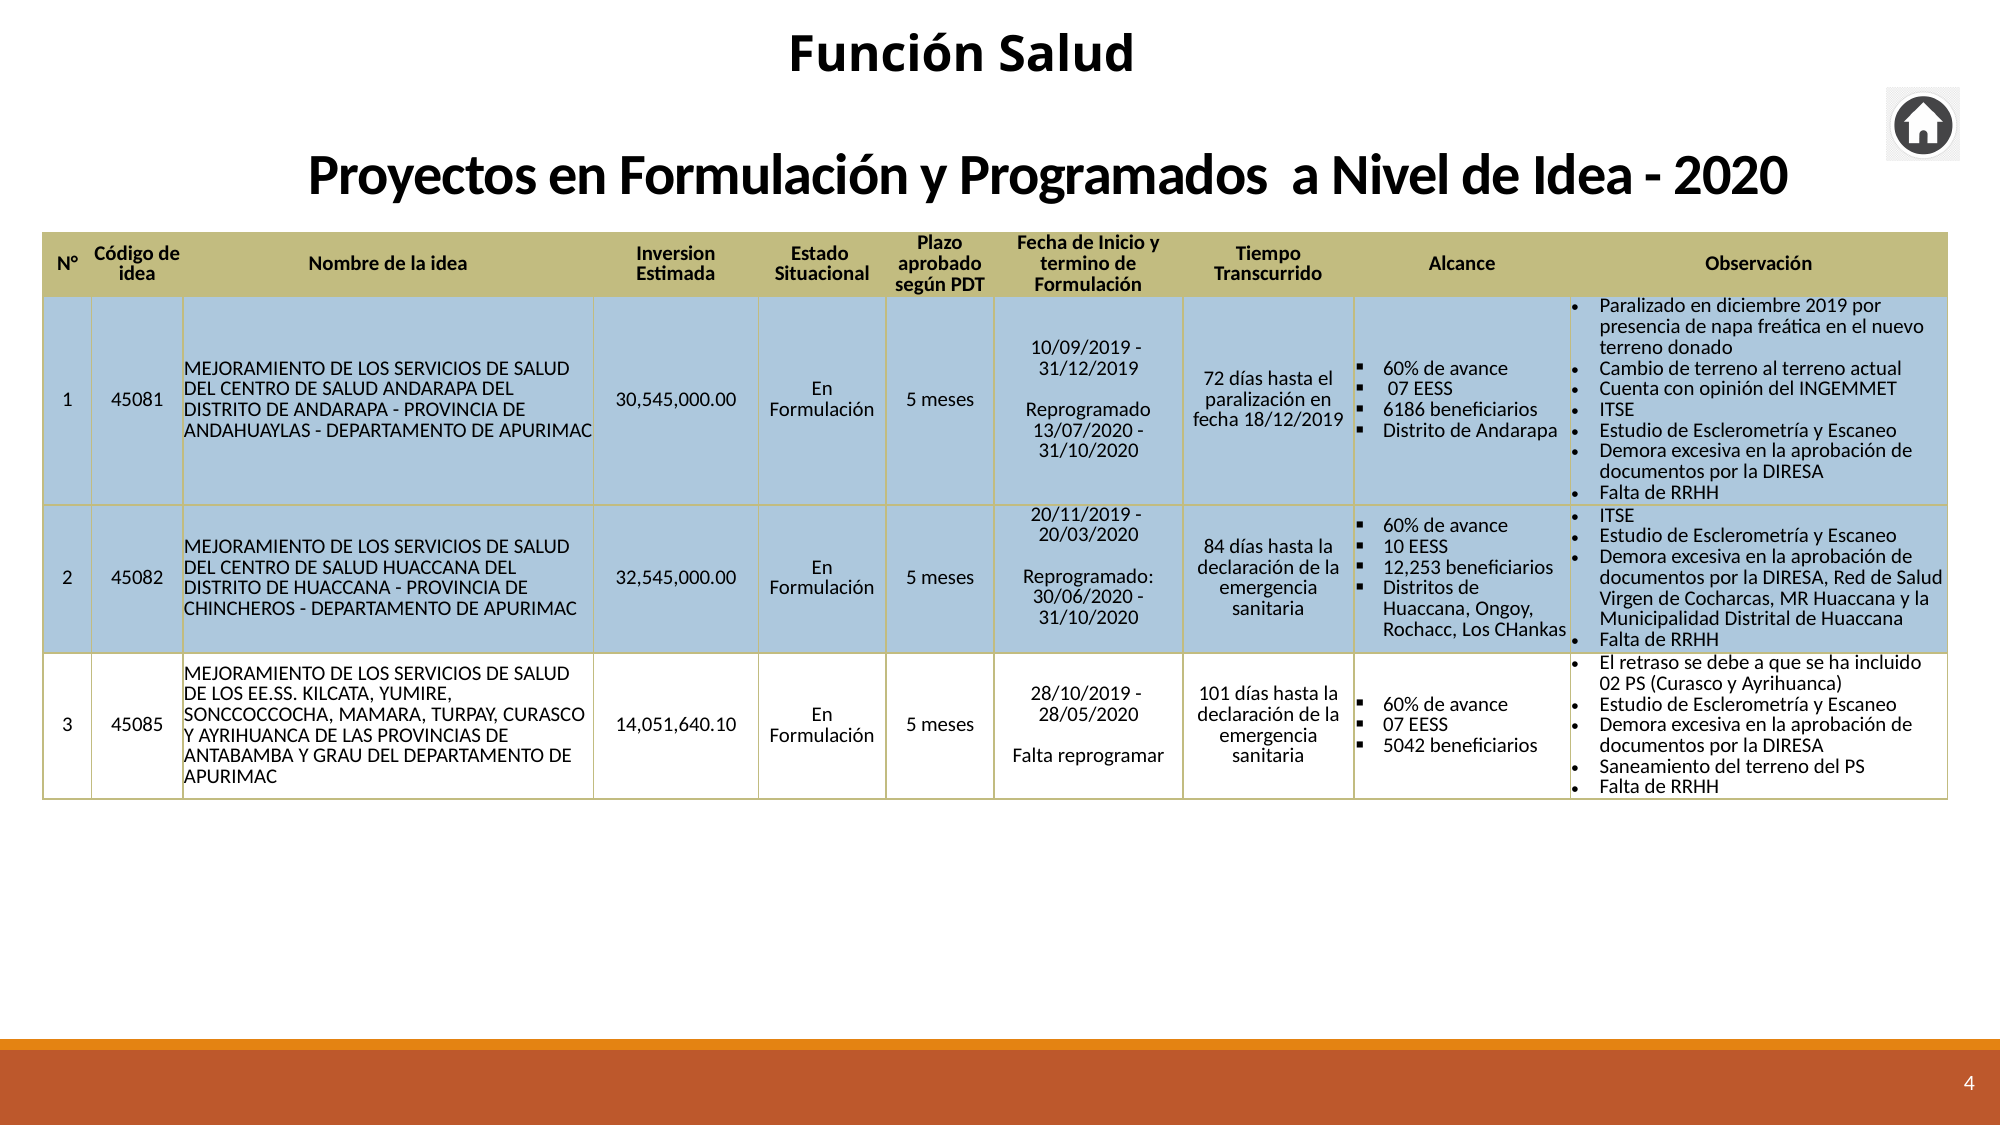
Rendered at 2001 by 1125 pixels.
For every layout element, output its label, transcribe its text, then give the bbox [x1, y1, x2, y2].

text_box Función Salud [115, 29, 1808, 134]
table_cell 5 meses [887, 297, 993, 504]
table_cell 30,545,000.00 [594, 297, 758, 504]
table_cell 45081 [92, 297, 182, 504]
table_header N° [44, 234, 91, 296]
table_cell 84 días hasta la declaración de la emergencia sanitaria [1184, 506, 1353, 652]
table_cell MEJORAMIENTO DE LOS SERVICIOS DE SALUD DE LOS EE.SS. KILCATA, YUMIRE, SONCCOCCOCHA, MAMARA, TURPAY, CURASCO Y AYRIHUANCA DE LAS PROVINCIAS DE ANTABAMBA Y GRAU DEL DEPARTAMENTO DE APURIMAC [184, 654, 593, 798]
table_cell ITSE Estudio de Esclerometría y Escaneo Demora excesiva en la aprobación de documentos por la DIRESA, Red de Salud Virgen de Cocharcas, MR Huaccana y la Municipalidad Distrital de Huaccana Falta de RRHH [1571, 506, 1947, 652]
table_cell En Formulación [759, 297, 885, 504]
table_cell 10/09/2019 - 31/12/2019 Reprogramado 13/07/2020 - 31/10/2020 [995, 297, 1182, 504]
table_cell En Formulación [759, 506, 885, 652]
table_cell MEJORAMIENTO DE LOS SERVICIOS DE SALUD DEL CENTRO DE SALUD ANDARAPA DEL DISTRITO DE ANDARAPA - PROVINCIA DE ANDAHUAYLAS - DEPARTAMENTO DE APURIMAC [184, 297, 593, 504]
table_cell 1 [44, 297, 91, 504]
table_cell 20/11/2019 - 20/03/2020 Reprogramado: 30/06/2020 - 31/10/2020 [995, 506, 1182, 652]
table_cell 2 [44, 506, 91, 652]
table_cell 32,545,000.00 [594, 506, 758, 652]
table_cell 3 [44, 654, 91, 798]
table_cell 5 meses [887, 506, 993, 652]
table_header Código de idea [92, 234, 182, 296]
table_cell 14,051,640.10 [594, 654, 758, 798]
table_header Inversion Estimada [594, 234, 758, 296]
table_header Nombre de la idea [184, 234, 593, 296]
table_cell 45082 [92, 506, 182, 652]
table_header Estado Situacional [759, 234, 885, 296]
slide_number 4 [1854, 1038, 1975, 1125]
table_cell 5 meses [887, 654, 993, 798]
table_cell 28/10/2019 - 28/05/2020 Falta reprogramar [995, 654, 1182, 798]
table_header Plazo aprobado según PDT [887, 234, 993, 296]
table_cell En Formulación [759, 654, 885, 798]
table_cell 60% de avance 07 EESS 5042 beneficiarios [1355, 654, 1570, 798]
picture [1885, 87, 1961, 162]
table_header Alcance [1355, 234, 1570, 296]
table_cell 101 días hasta la declaración de la emergencia sanitaria [1184, 654, 1353, 798]
table_cell 60% de avance 07 EESS 6186 beneficiarios Distrito de Andarapa [1355, 297, 1570, 504]
table_cell El retraso se debe a que se ha incluido 02 PS (Curasco y Ayrihuanca) Estudio de Esclerometría y Escaneo Demora excesiva en la aprobación de documentos por la DIRESA Saneamiento del terreno del PS Falta de RRHH [1571, 654, 1947, 798]
title Proyectos en Formulación y Programados a Nivel de Idea - 2020 [182, 102, 1915, 206]
table_cell 60% de avance 10 EESS 12,253 beneficiarios Distritos de Huaccana, Ongoy, Rochacc, Los CHankas [1355, 506, 1570, 652]
table_cell 45085 [92, 654, 182, 798]
table_cell Paralizado en diciembre 2019 por presencia de napa freática en el nuevo terreno donado Cambio de terreno al terreno actual Cuenta con opinión del INGEMMET ITSE Estudio de Esclerometría y Escaneo Demora excesiva en la aprobación de documentos por la DIRESA Falta de RRHH [1571, 297, 1947, 504]
table_header Fecha de Inicio y termino de Formulación [995, 234, 1182, 296]
table_cell MEJORAMIENTO DE LOS SERVICIOS DE SALUD DEL CENTRO DE SALUD HUACCANA DEL DISTRITO DE HUACCANA - PROVINCIA DE CHINCHEROS - DEPARTAMENTO DE APURIMAC [184, 506, 593, 652]
table_header Observación [1571, 234, 1947, 296]
table_header Tiempo Transcurrido [1184, 234, 1353, 296]
table_cell 72 días hasta el paralización en fecha 18/12/2019 [1184, 297, 1353, 504]
